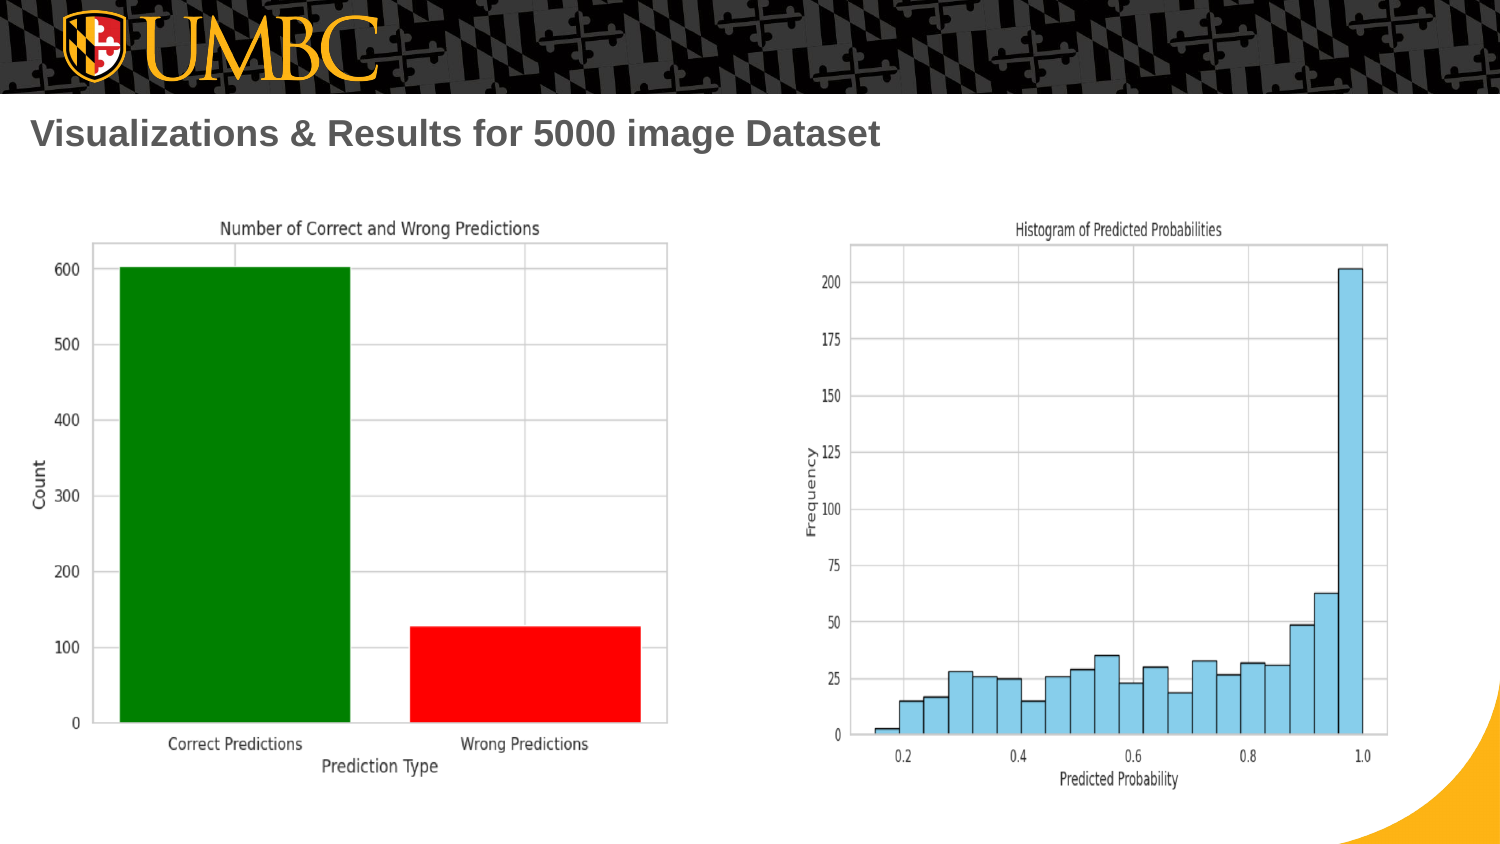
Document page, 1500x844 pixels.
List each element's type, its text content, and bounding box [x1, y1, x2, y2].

picture [23, 207, 676, 782]
text_box Visualizations & Results for 5000 image Dataset [30, 109, 1075, 155]
picture [0, 0, 1500, 94]
picture [799, 207, 1500, 844]
